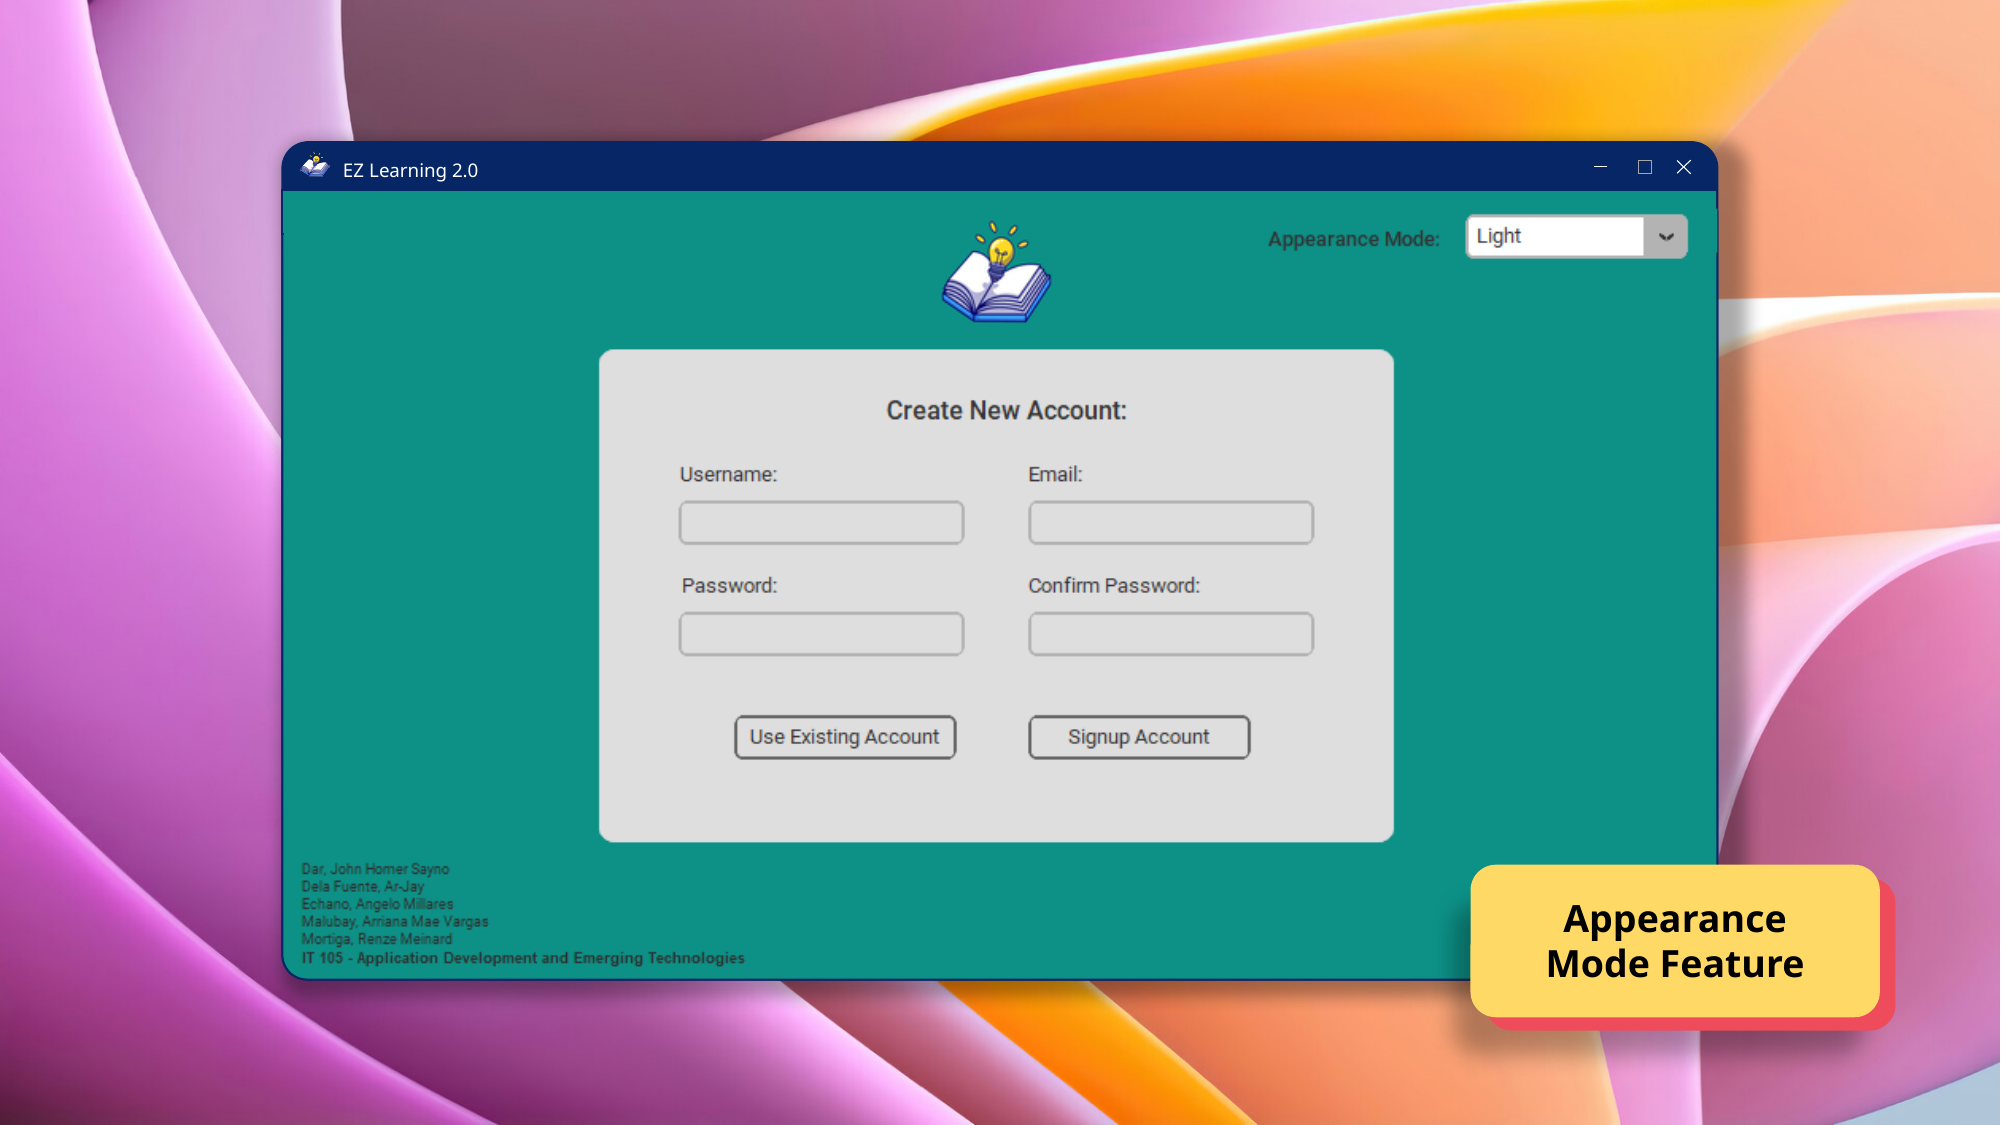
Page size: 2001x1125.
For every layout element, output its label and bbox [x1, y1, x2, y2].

text_box [1638, 160, 1652, 174]
picture [0, 0, 2000, 1125]
text_box [1470, 864, 1896, 1031]
text_box [1676, 160, 1691, 174]
